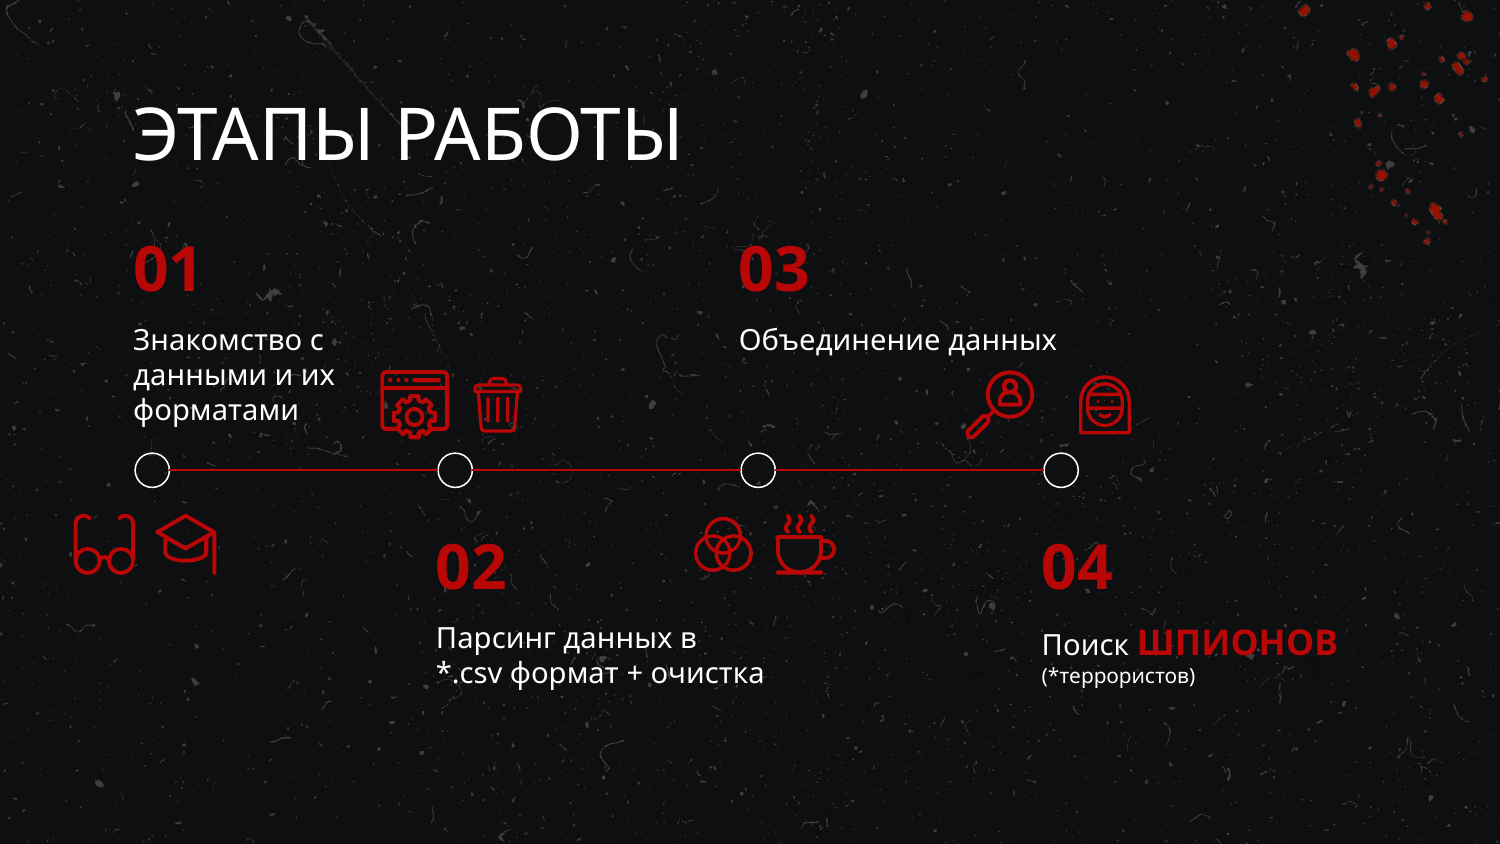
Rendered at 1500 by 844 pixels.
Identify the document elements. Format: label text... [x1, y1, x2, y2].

text_box [73, 513, 136, 575]
title ЭТАПЫ РАБОТЫ [118, 72, 1382, 167]
text_box Объединение данных [723, 306, 1079, 400]
text_box [1044, 453, 1079, 488]
text_box [155, 513, 217, 575]
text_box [775, 513, 837, 575]
text_box Знакомство с данными и их форматами [118, 306, 474, 400]
text_box 01 [118, 241, 474, 306]
text_box [693, 516, 754, 572]
text_box Парсинг данных в *.csv формат + очистка [420, 604, 821, 699]
text_box 02 [420, 540, 777, 604]
text_box 04 [1026, 540, 1382, 604]
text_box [1078, 374, 1132, 435]
text_box [438, 453, 473, 488]
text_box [473, 376, 523, 433]
picture [1243, 0, 1500, 252]
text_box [964, 370, 1035, 440]
text_box 03 [723, 241, 1079, 306]
text_box Поиск ШПИОНОВ (*террористов) [1026, 604, 1382, 699]
text_box [135, 453, 170, 488]
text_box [380, 369, 450, 440]
text_box [741, 453, 776, 488]
